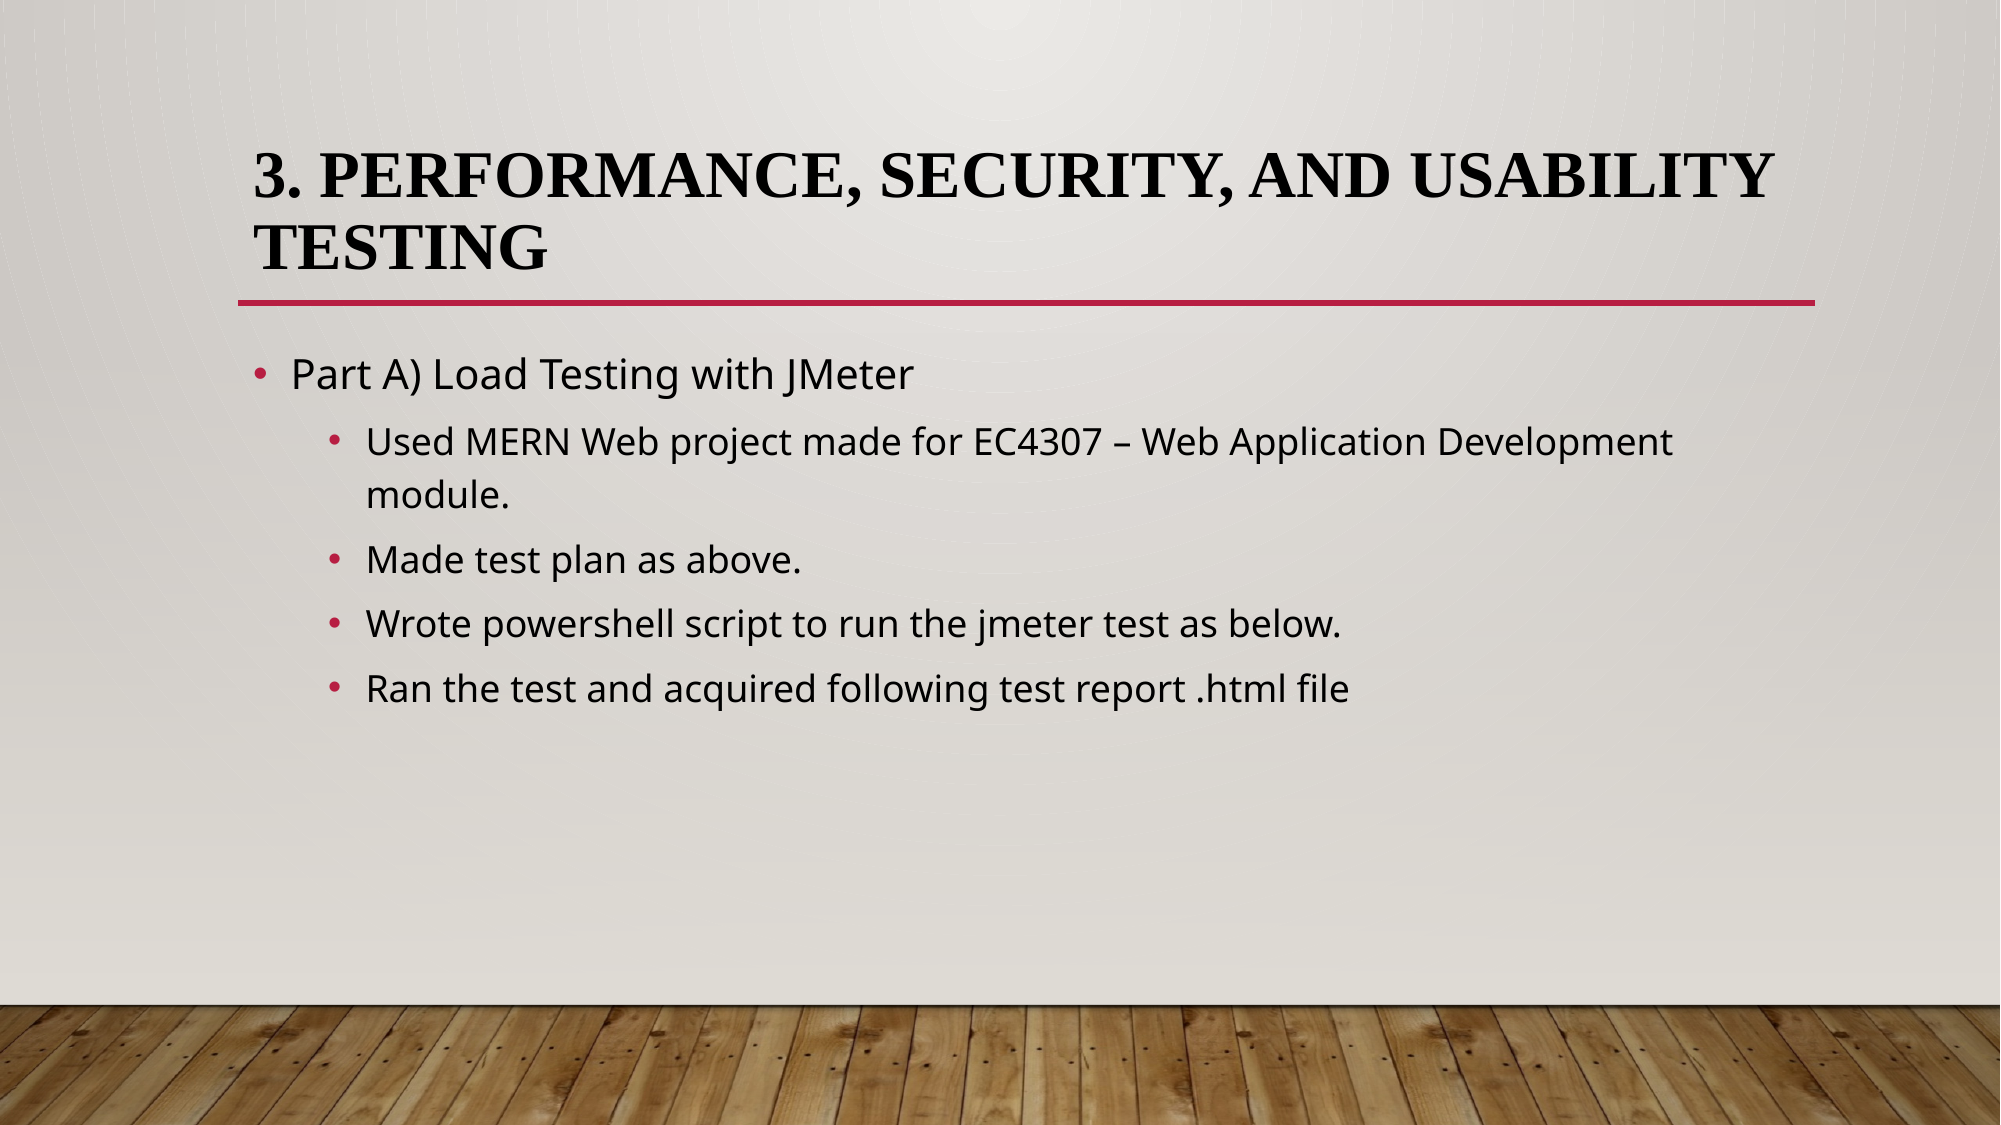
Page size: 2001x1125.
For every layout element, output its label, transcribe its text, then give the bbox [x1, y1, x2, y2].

list Part A) Load Testing with JMeter Used MERN Web project made for EC4307 – Web Application Development module. Made test plan as above. Wrote powershell script to run the jmeter test as below. Ran the test and acquired following test report .html file [238, 330, 1814, 897]
picture [0, 1005, 2000, 1125]
title 3. Performance, Security, and Usability Testing [238, 131, 1814, 305]
